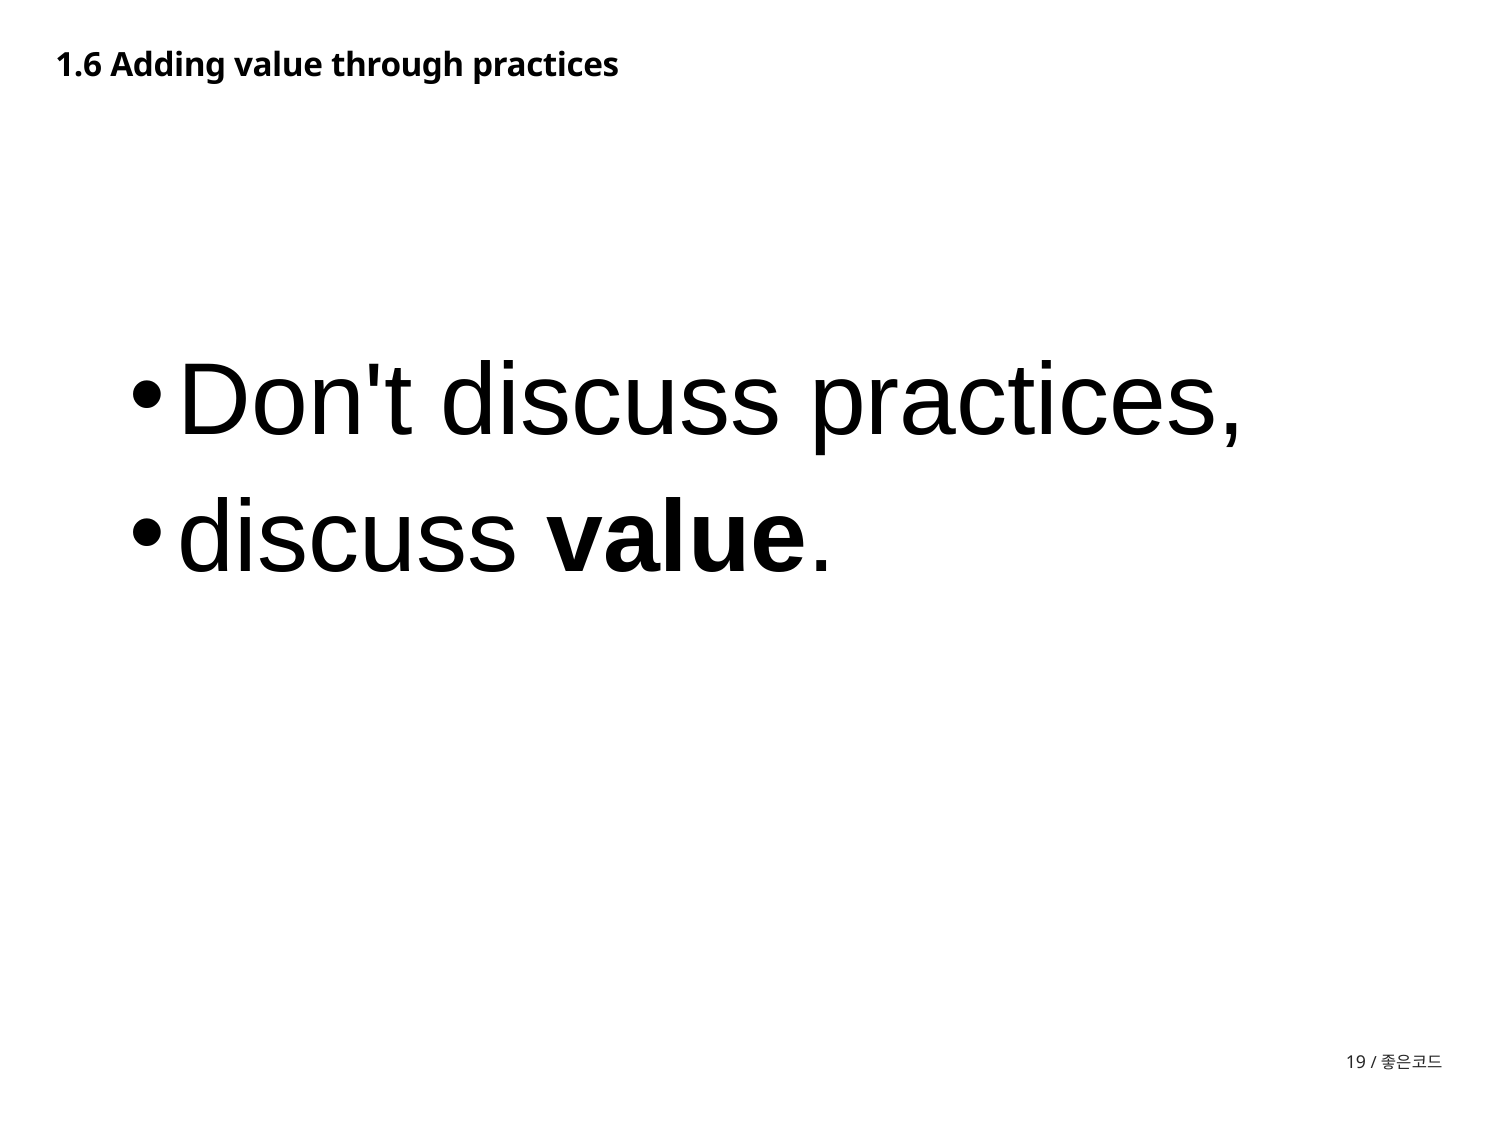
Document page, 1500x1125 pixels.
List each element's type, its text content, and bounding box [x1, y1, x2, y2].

text_box 1.6 Adding value through practices [40, 27, 1090, 91]
list Don't discuss practices, discuss value. [112, 324, 1386, 846]
